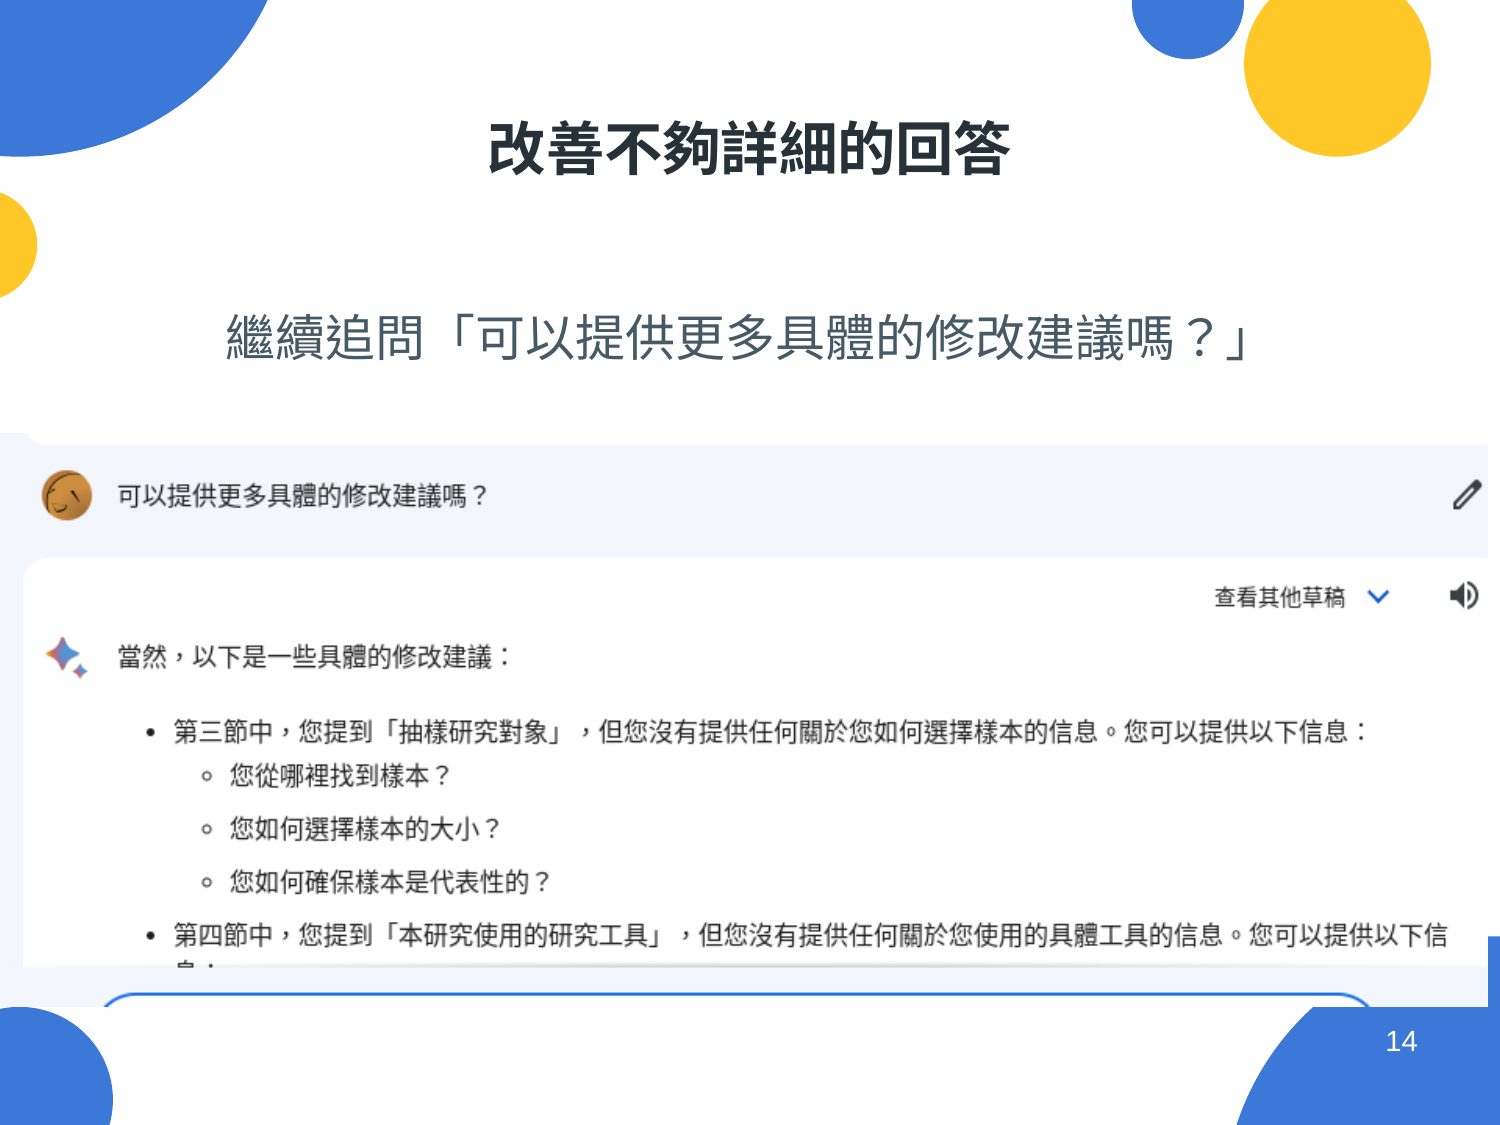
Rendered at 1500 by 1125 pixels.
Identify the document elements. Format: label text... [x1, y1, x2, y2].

list 繼續追問「可以提供更多具體的修改建議嗎？」 [118, 291, 1382, 431]
slide_number ‹#› [1370, 1015, 1461, 1093]
picture [0, 433, 1488, 1008]
title 改善不夠詳細的回答 [118, 97, 1382, 223]
